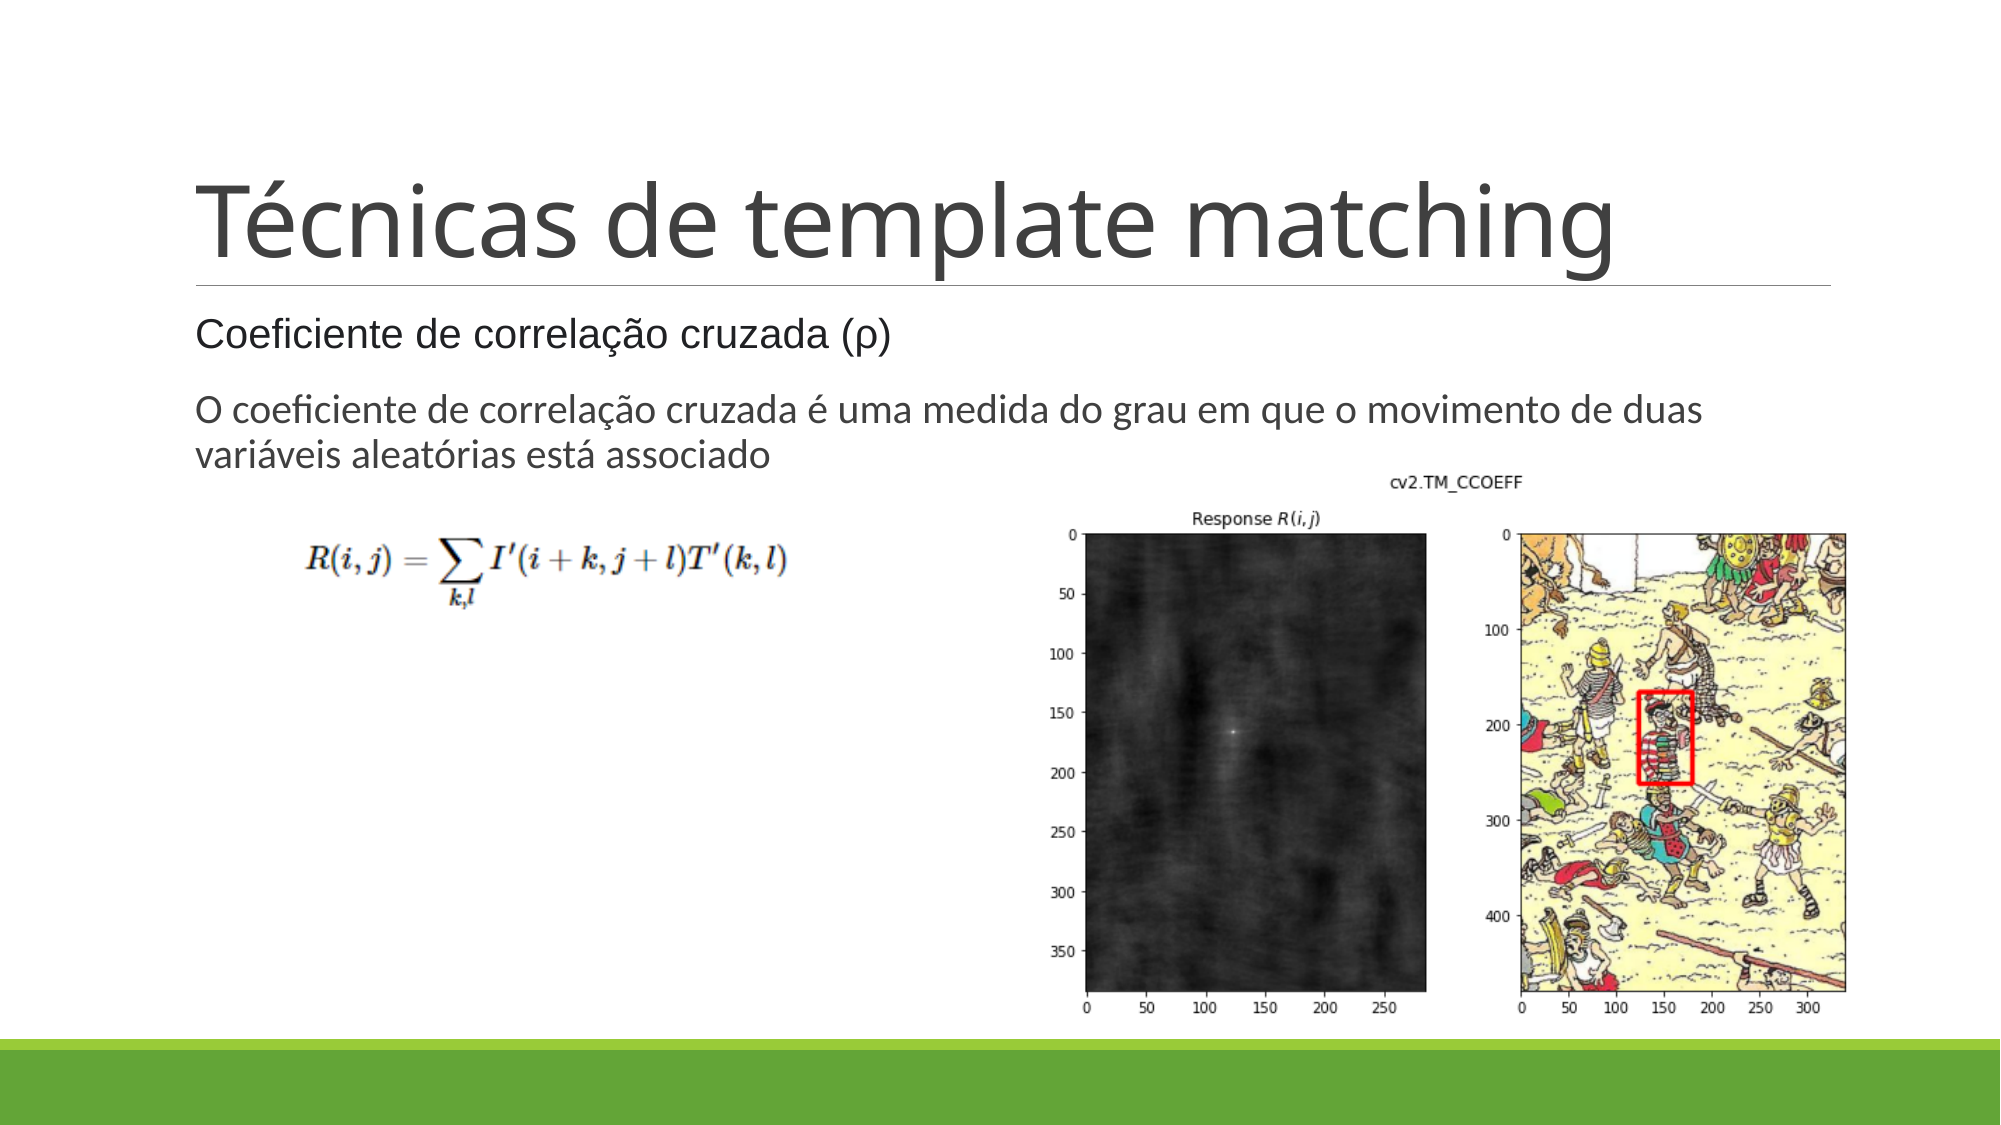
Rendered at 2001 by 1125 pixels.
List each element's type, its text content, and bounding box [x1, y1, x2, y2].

title Técnicas de template matching [180, 47, 1830, 285]
list Coeficiente de correlação cruzada (ρ) O coeficiente de correlação cruzada é uma medida do grau em que o movimento de duas variáveis ​​aleatórias está associado [180, 305, 1830, 966]
picture [1034, 468, 1866, 1034]
picture [261, 507, 840, 653]
